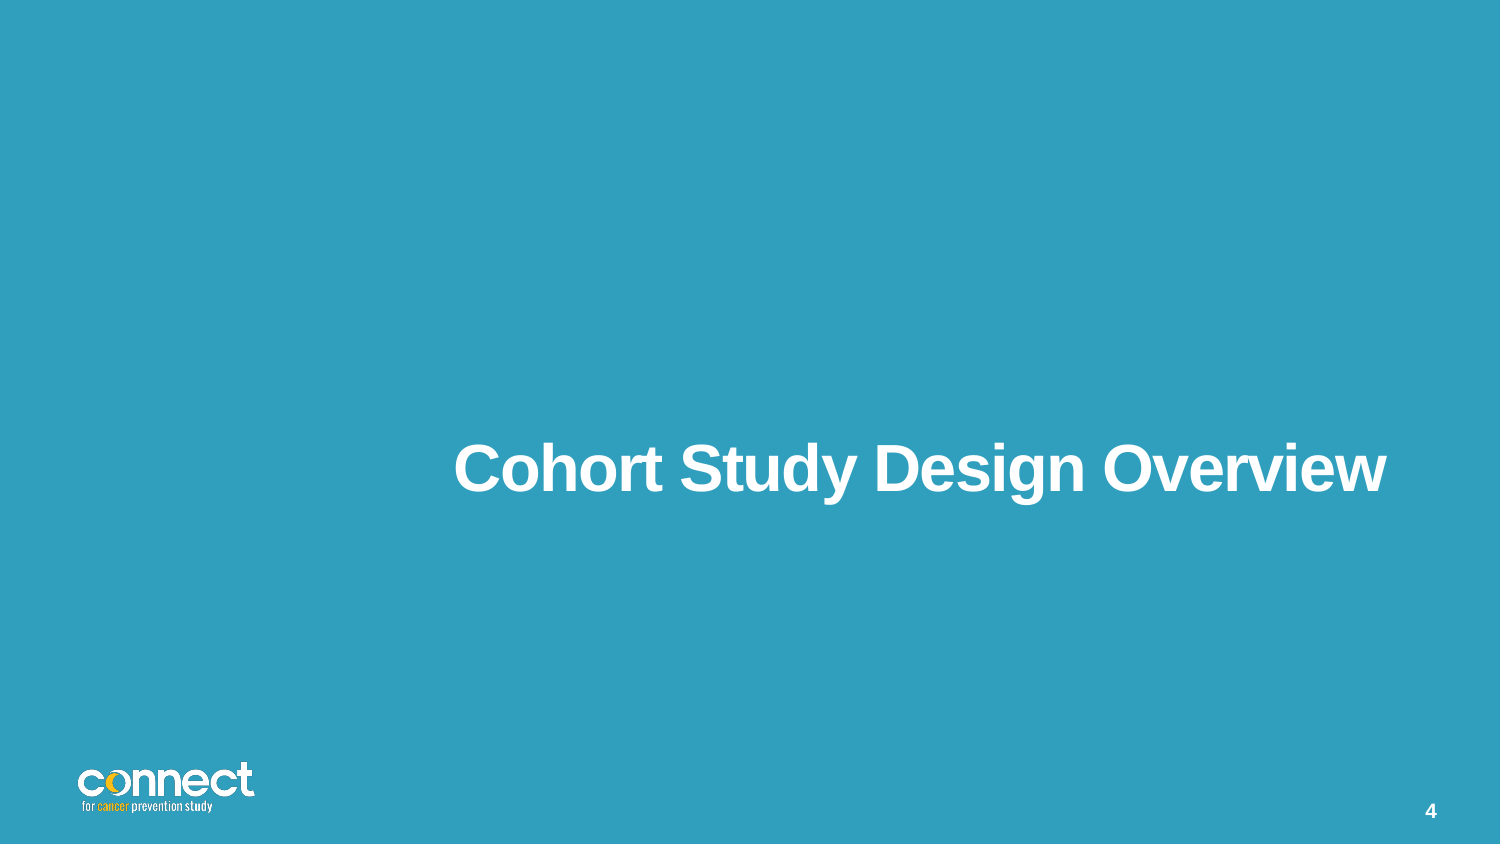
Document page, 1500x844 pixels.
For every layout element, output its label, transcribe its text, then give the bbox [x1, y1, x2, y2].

title Cohort Study Design Overview [350, 280, 1388, 506]
picture [77, 761, 255, 813]
